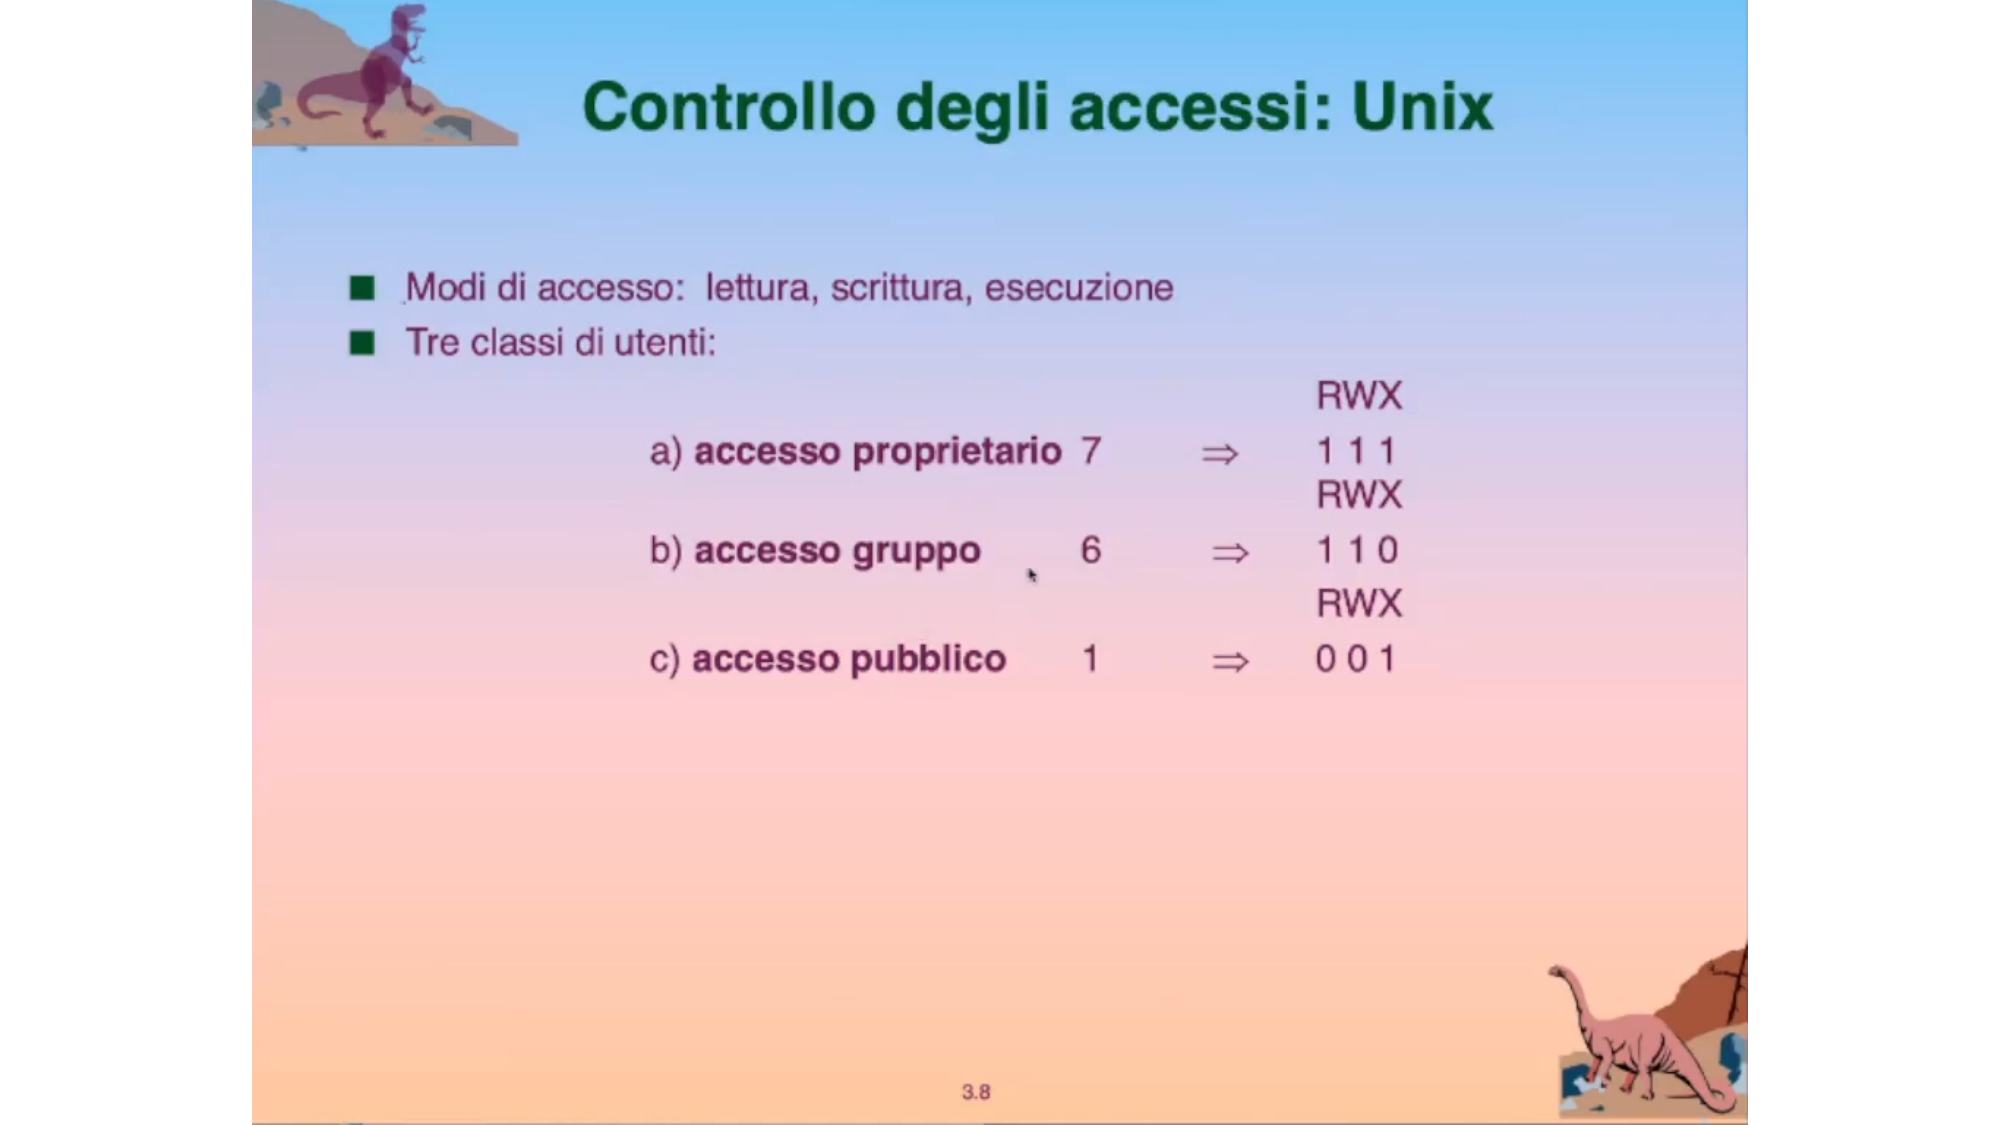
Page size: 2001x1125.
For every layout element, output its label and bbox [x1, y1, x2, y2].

picture [252, 0, 1748, 1125]
